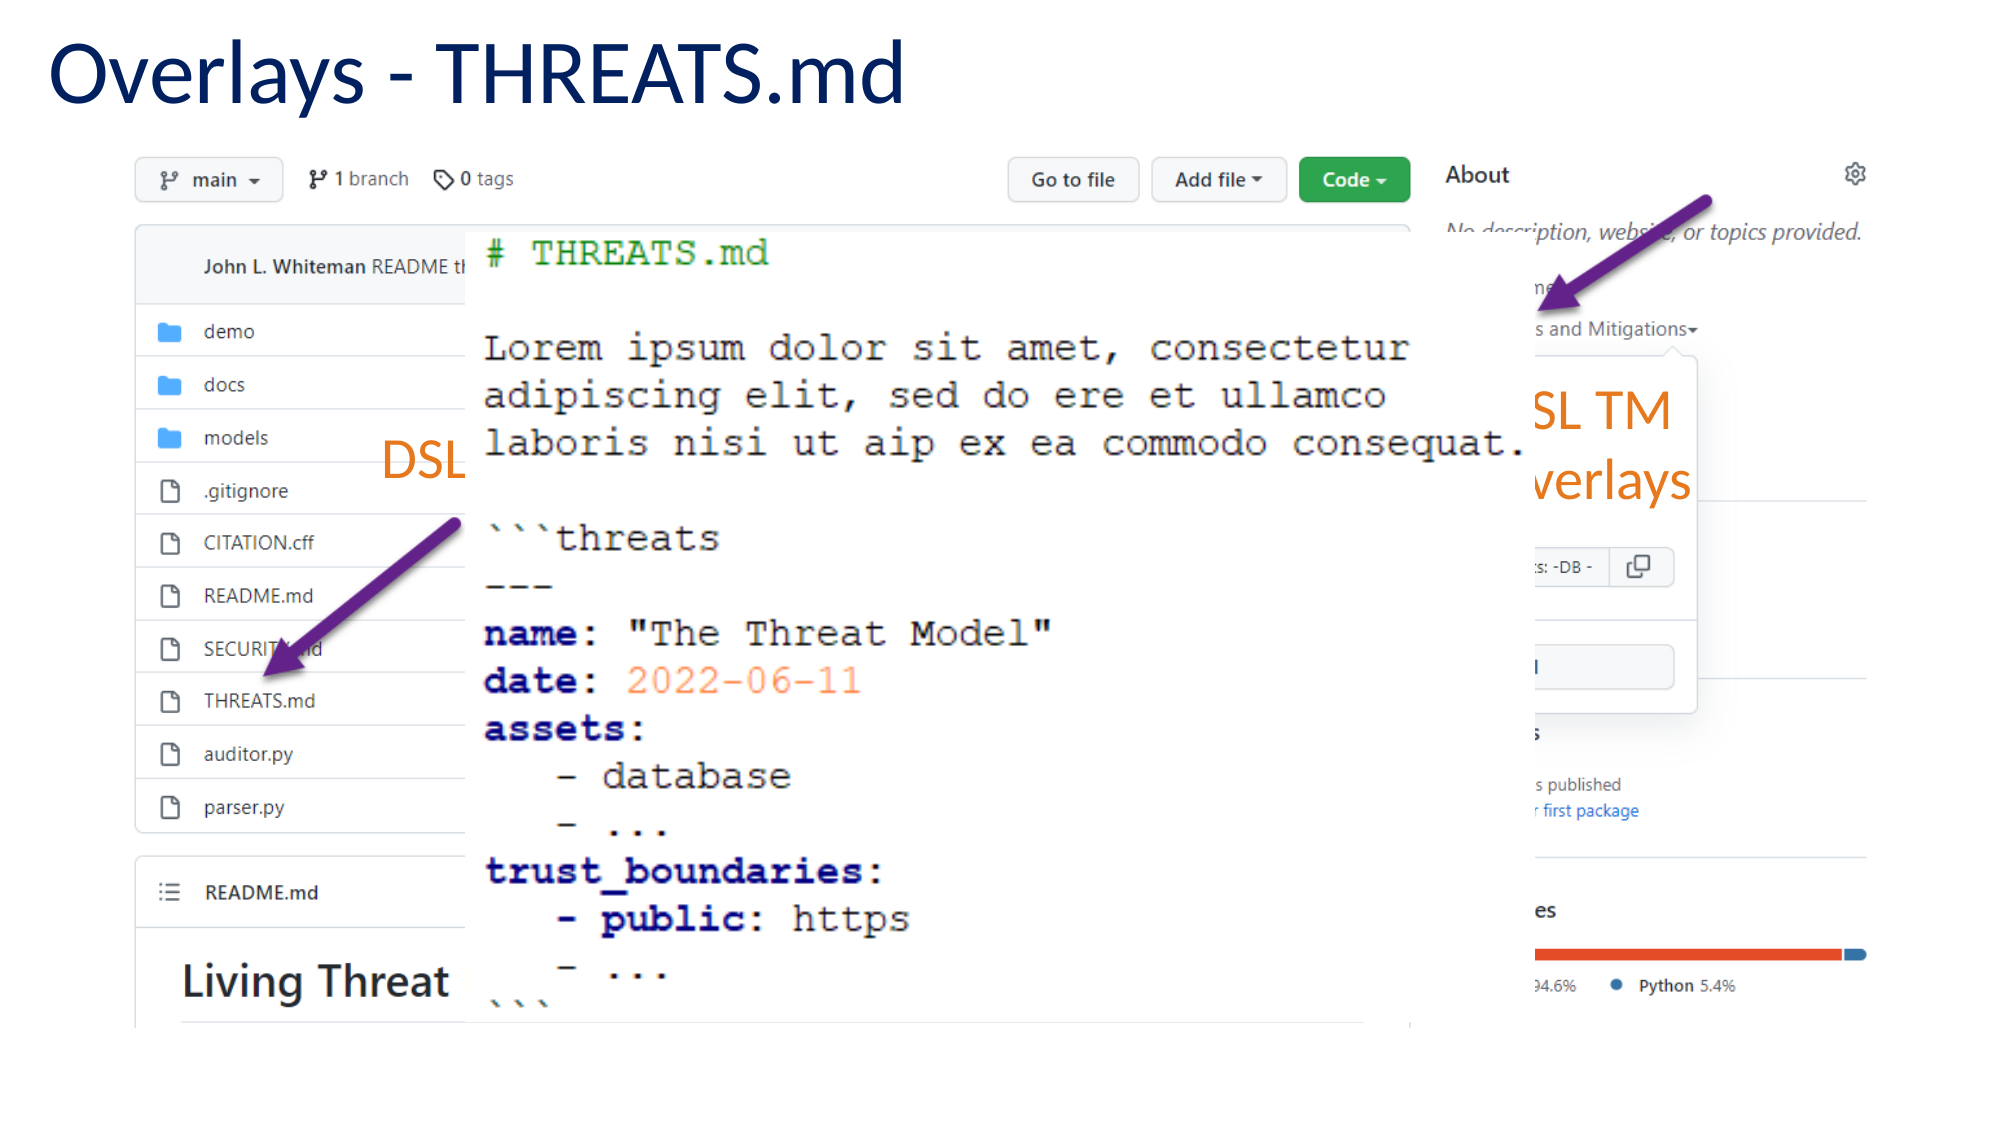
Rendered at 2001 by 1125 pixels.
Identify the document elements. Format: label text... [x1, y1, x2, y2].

picture [114, 144, 1886, 1028]
title Overlays - THREATS.md [33, 2, 1967, 145]
